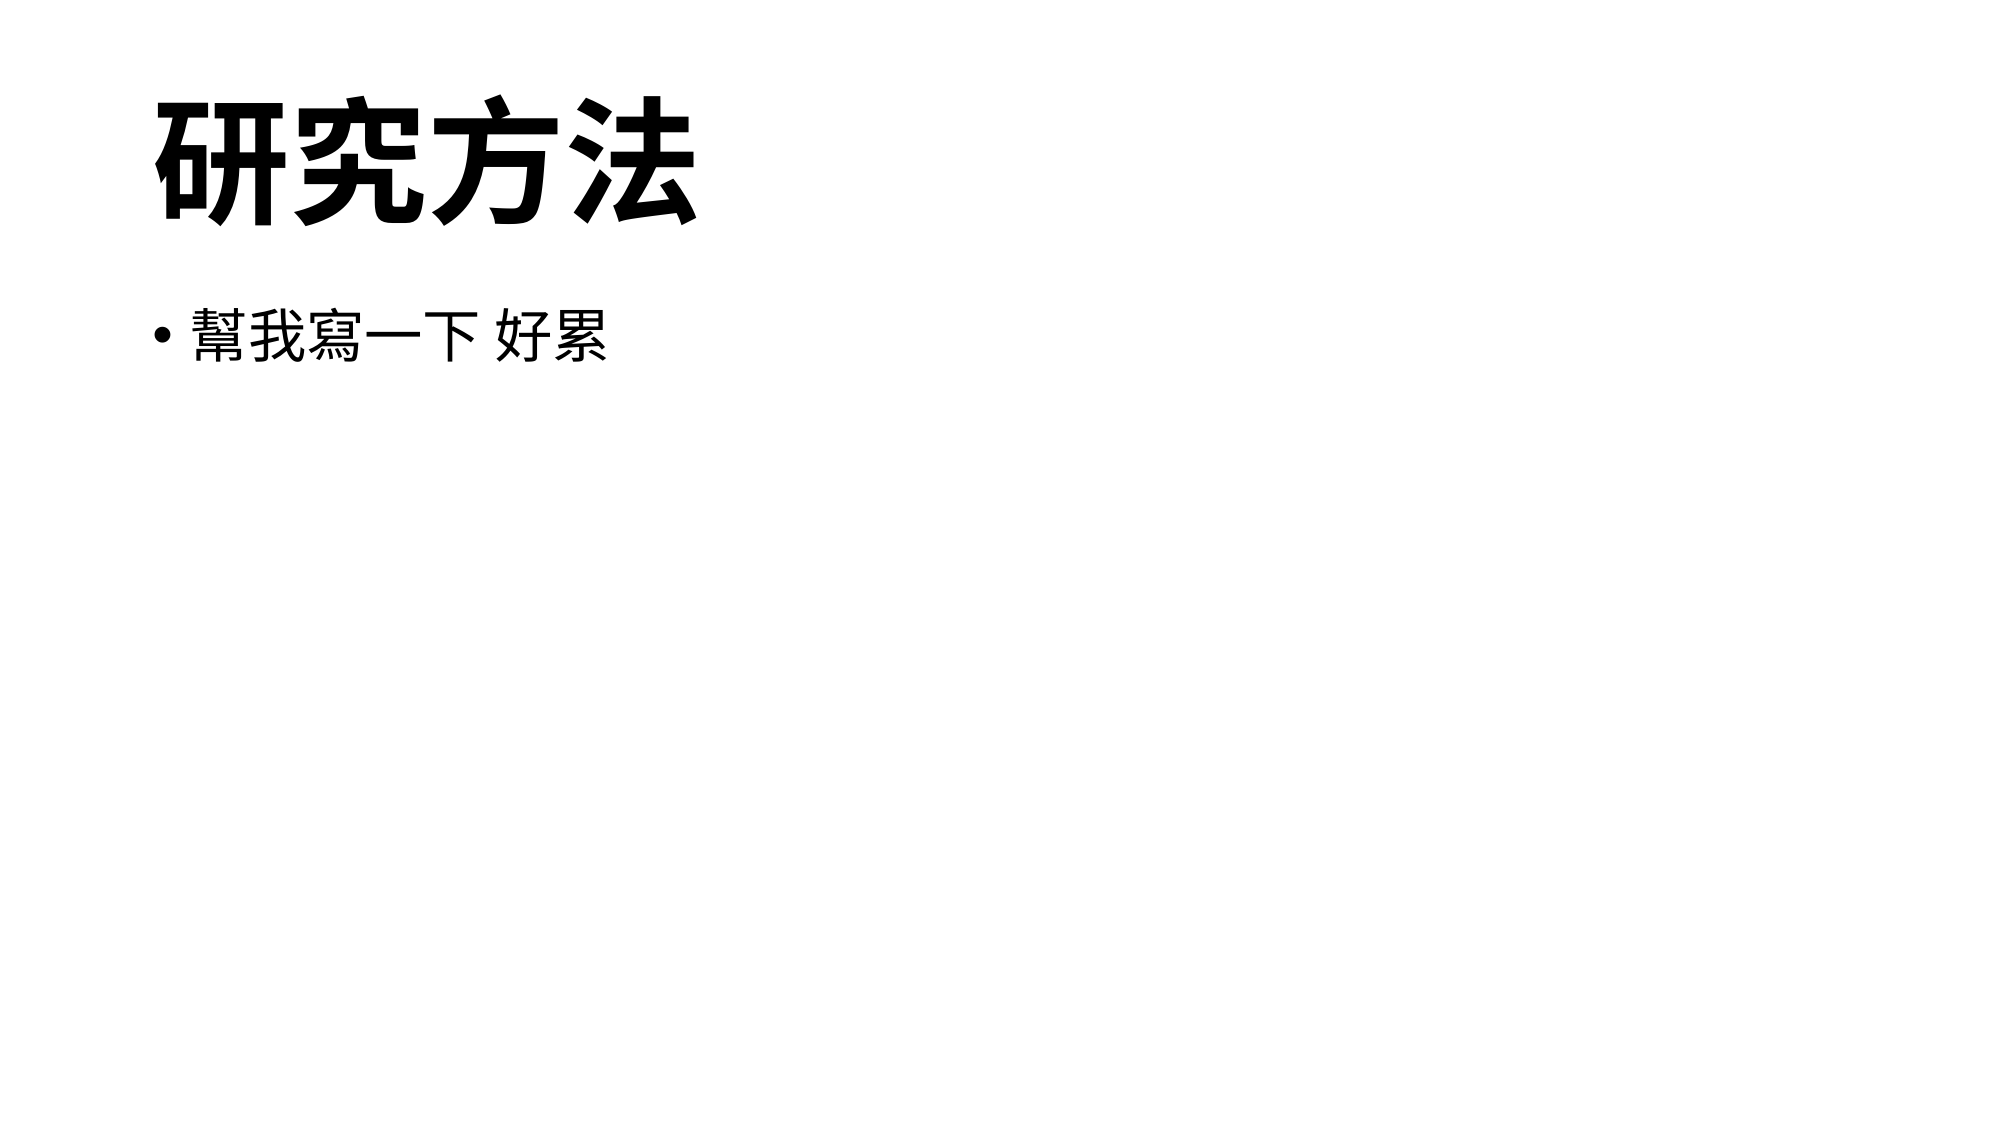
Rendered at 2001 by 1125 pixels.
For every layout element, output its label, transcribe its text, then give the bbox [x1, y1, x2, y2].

title 研究方法 [137, 59, 1863, 278]
list 幫我寫一下 好累 [137, 299, 1863, 1014]
